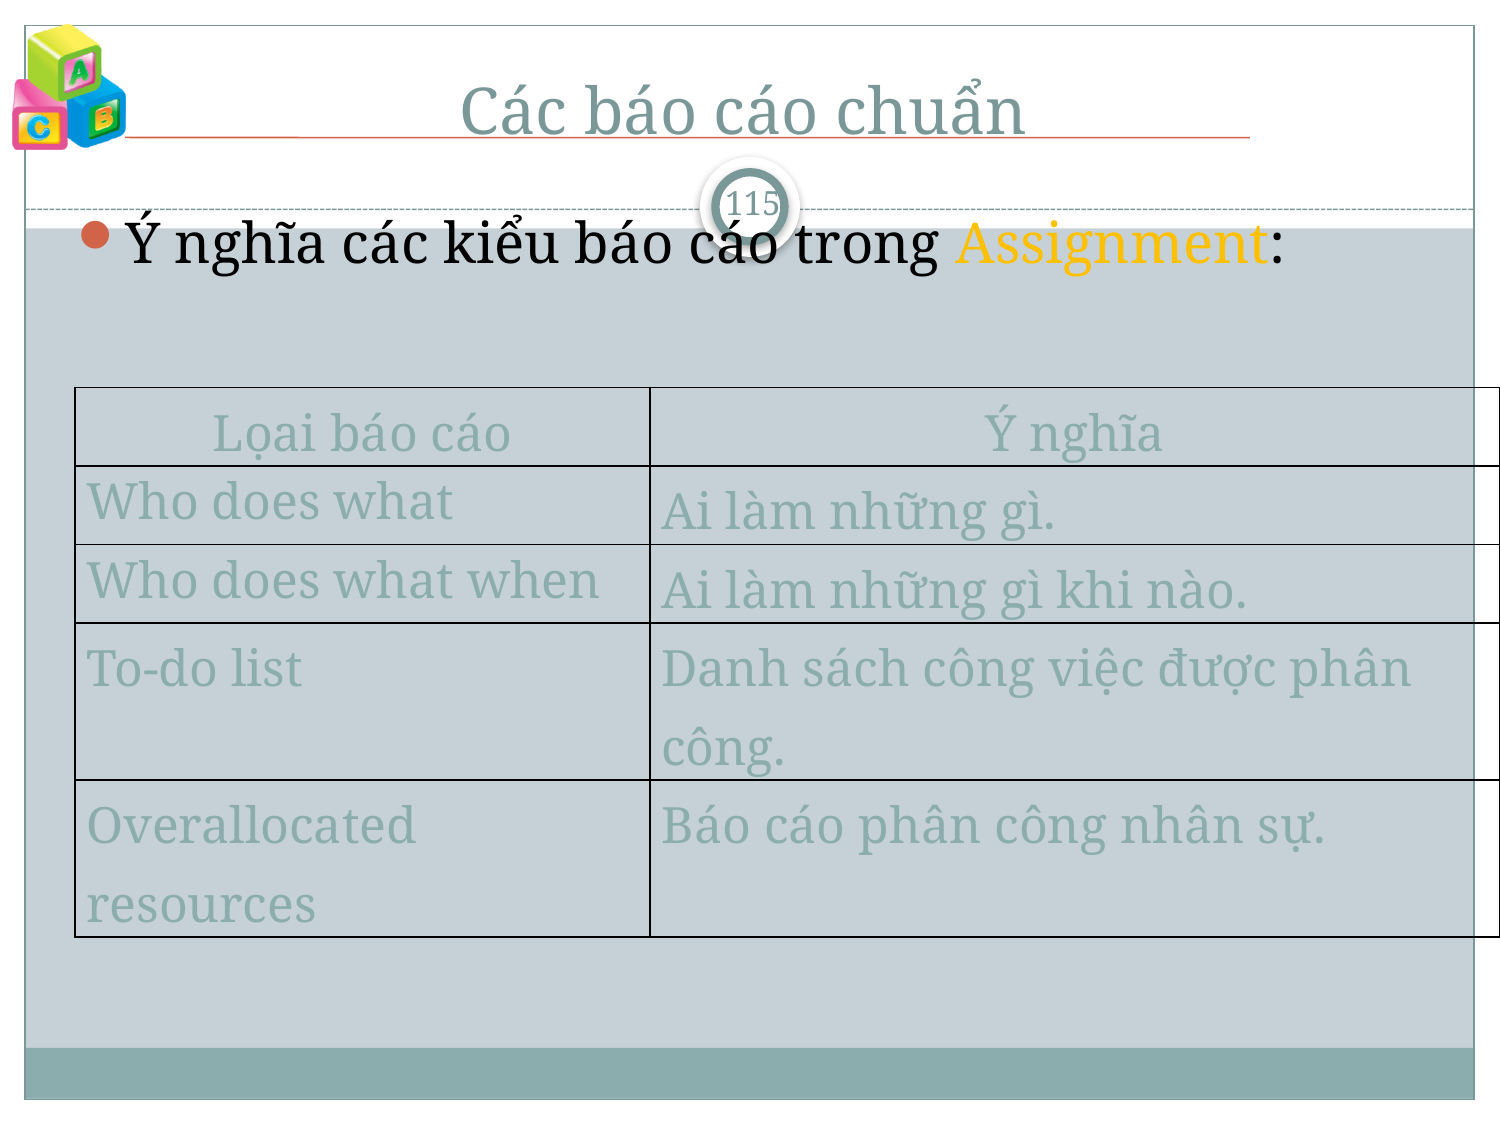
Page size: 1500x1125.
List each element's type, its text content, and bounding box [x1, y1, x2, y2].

picture [90, 99, 119, 138]
title Các báo cáo chuẩn [130, 62, 1375, 155]
table_cell Ai làm những gì khi nào. [651, 545, 1499, 622]
table_cell Who does what when [76, 545, 649, 622]
slide_number 115 [715, 168, 791, 200]
table_cell Danh sách công việc được phân công. [651, 624, 1499, 779]
list Ý nghĩa các kiểu báo cáo trong Assignment: [62, 200, 1413, 288]
table_cell To-do list [76, 624, 649, 779]
table_header Lọai báo cáo [76, 388, 649, 465]
table_header Ý nghĩa [651, 388, 1499, 465]
table_cell Báo cáo phân công nhân sự. [651, 781, 1499, 936]
table_cell Ai làm những gì. [651, 467, 1499, 544]
table_cell Who does what [76, 467, 649, 544]
picture [12, 24, 126, 151]
table_cell Overallocated resources [76, 781, 649, 936]
